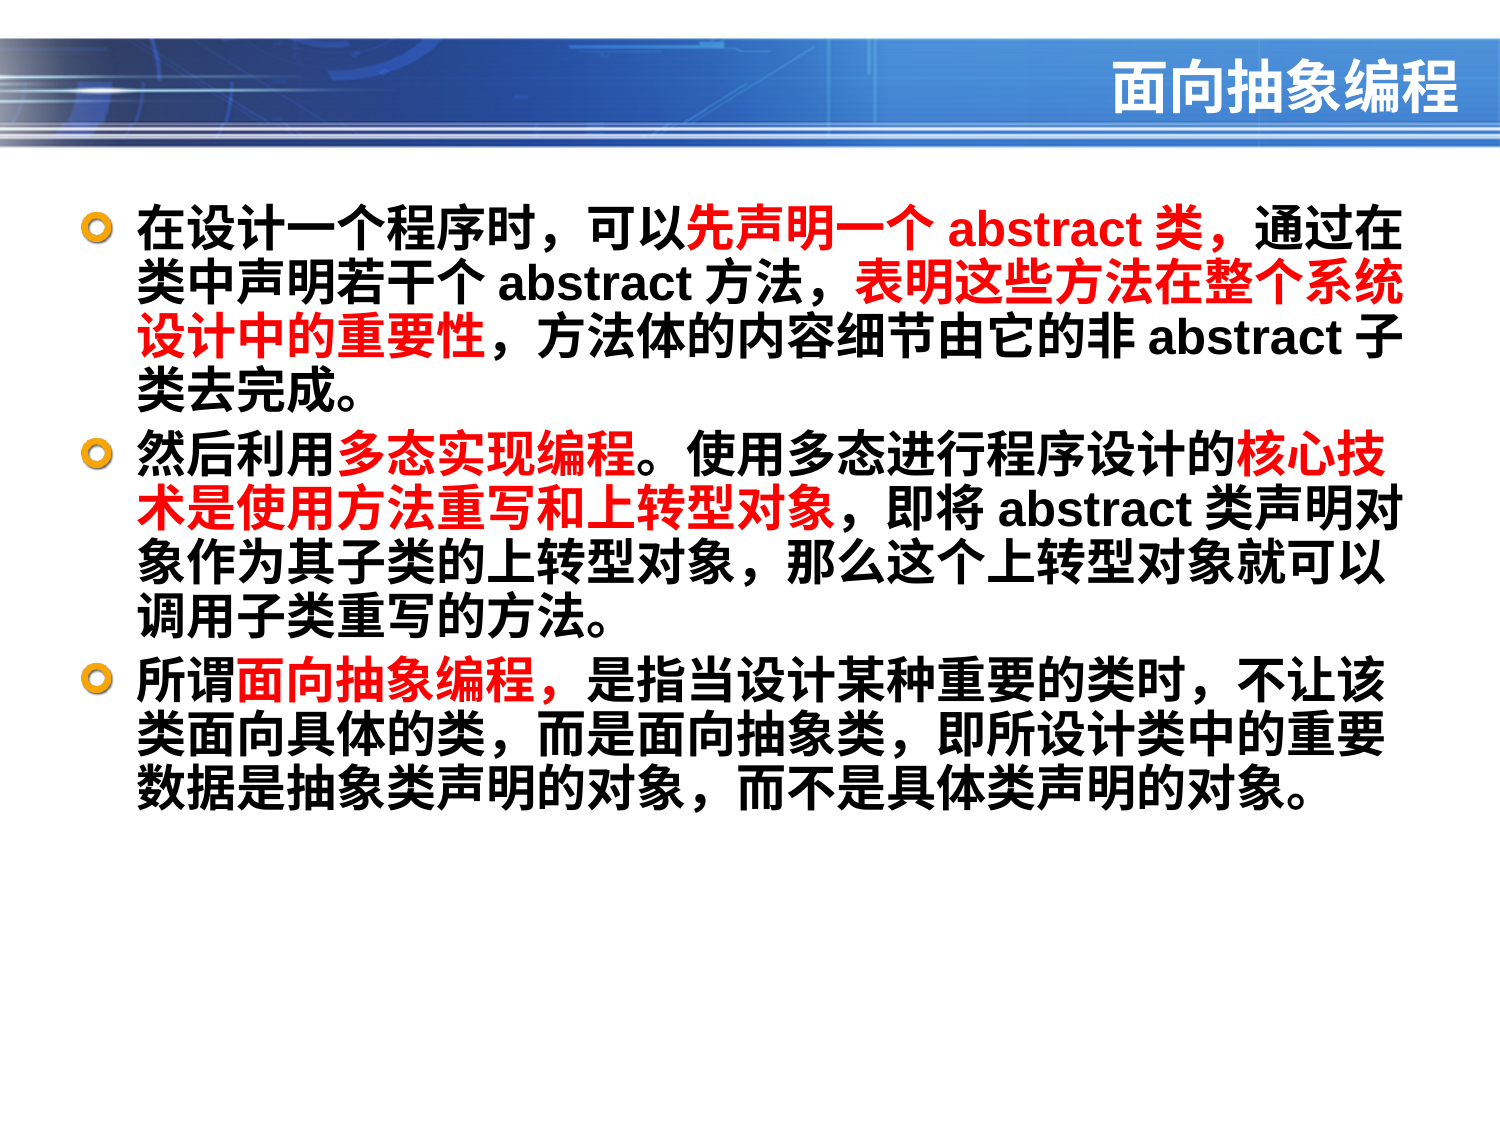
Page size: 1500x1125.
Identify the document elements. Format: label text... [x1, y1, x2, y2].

list 在设计一个程序时，可以先声明一个abstract类，通过在类中声明若干个abstract方法，表明这些方法在整个系统设计中的重要性，方法体的内容细节由它的非abstract子类去完成。 然后利用多态实现编程。使用多态进行程序设计的核心技术是使用方法重写和上转型对象，即将abstract类声明对象作为其子类的上转型对象，那么这个上转型对象就可以调用子类重写的方法。 所谓面向抽象编程，是指当设计某种重要的类时，不让该类面向具体的类，而是面向抽象类，即所设计类中的重要数据是抽象类声明的对象，而不是具体类声明的对象。 [64, 196, 1448, 1071]
title 面向抽象编程 [324, 42, 1475, 136]
picture [0, 0, 1500, 1125]
